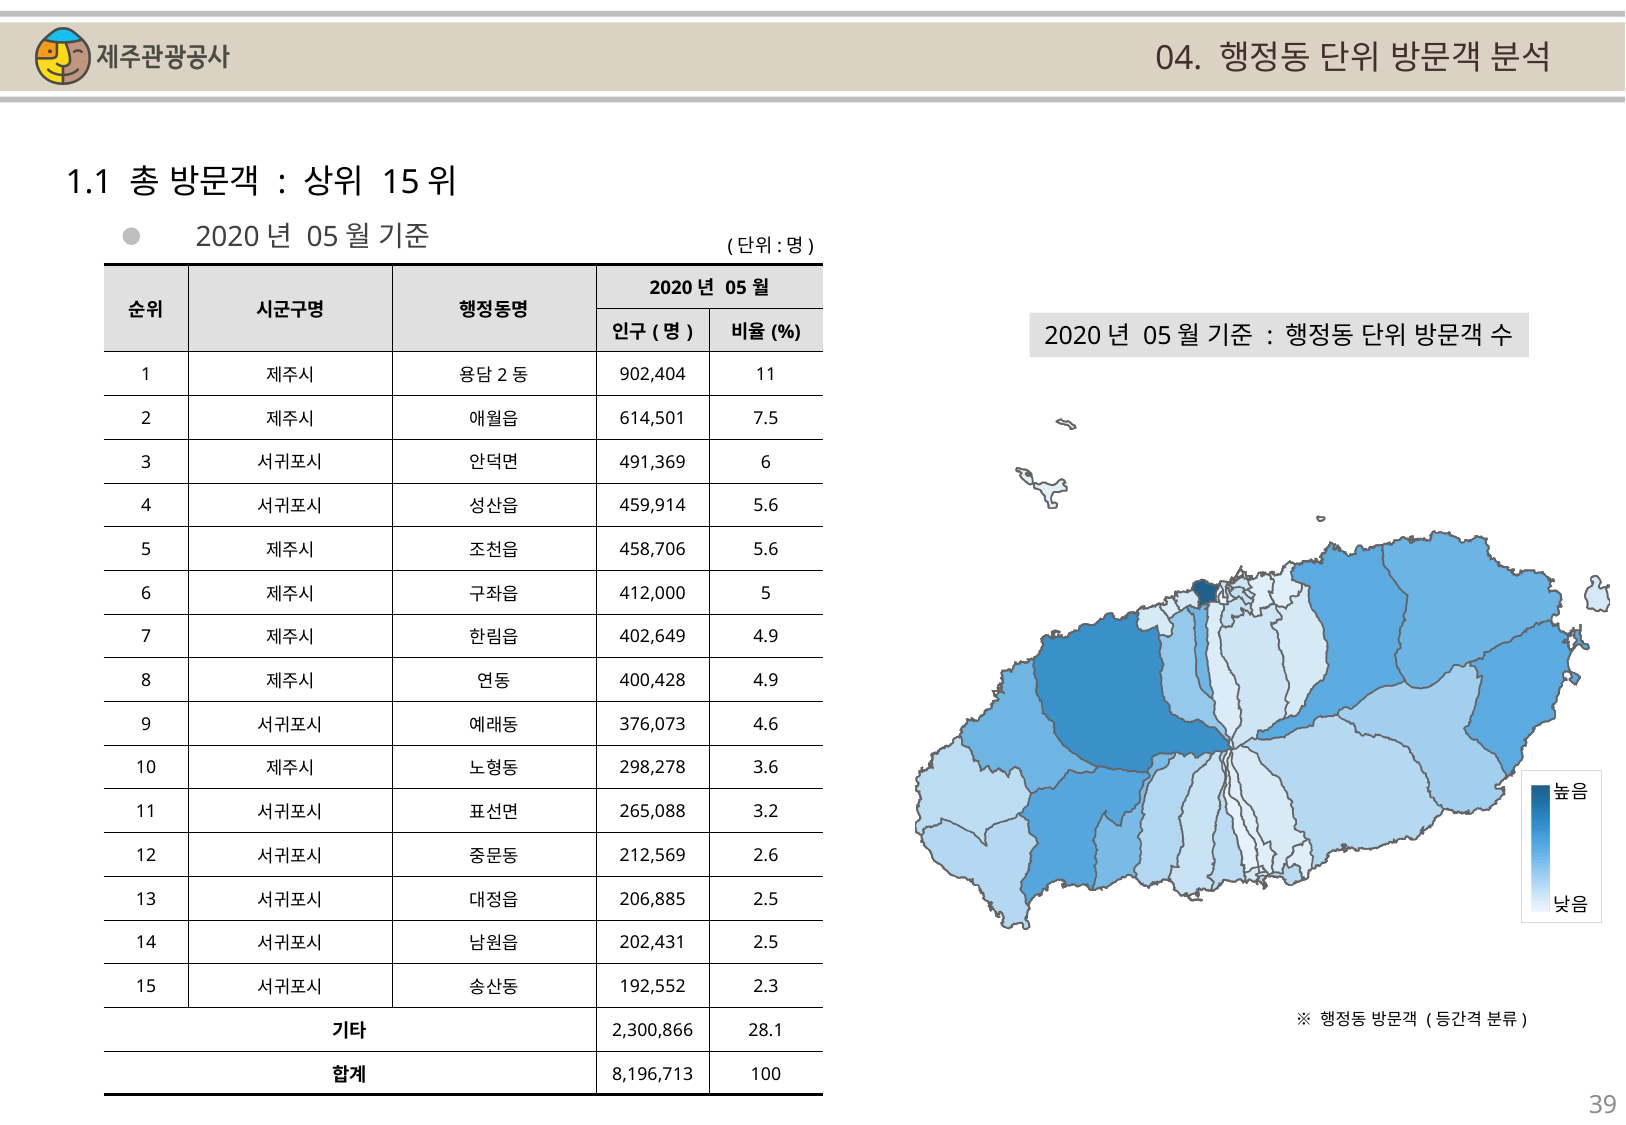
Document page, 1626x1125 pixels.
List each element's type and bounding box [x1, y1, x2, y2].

table_cell [710, 964, 823, 1007]
table_cell [710, 484, 823, 526]
table_cell [597, 877, 709, 920]
table_cell [104, 440, 188, 483]
table_cell [597, 352, 709, 395]
table_cell [104, 964, 188, 1007]
table_cell [710, 527, 823, 570]
table_cell [104, 484, 188, 526]
table_cell [189, 746, 392, 788]
table_cell [104, 352, 188, 395]
table_cell [189, 921, 392, 963]
table_cell [710, 1052, 823, 1093]
table_cell [104, 833, 188, 876]
table_cell [597, 1052, 709, 1093]
table_cell [597, 789, 709, 832]
table_cell [189, 396, 392, 439]
table_cell [189, 484, 392, 526]
table_cell [104, 877, 188, 920]
table_cell [393, 921, 596, 963]
table_cell [104, 527, 188, 570]
table_cell [393, 833, 596, 876]
table_header [104, 266, 188, 351]
table_cell [189, 877, 392, 920]
table_header [189, 266, 392, 351]
table_header [393, 266, 596, 351]
table_cell [393, 877, 596, 920]
table_cell [393, 484, 596, 526]
table_cell [710, 789, 823, 832]
table_cell [393, 527, 596, 570]
table_cell [710, 309, 823, 351]
table_cell [597, 527, 709, 570]
table_cell [393, 571, 596, 614]
table_cell [597, 1008, 709, 1051]
table_cell [597, 440, 709, 483]
table_cell [597, 702, 709, 745]
table_cell [189, 440, 392, 483]
table_cell [104, 921, 188, 963]
table_cell [597, 615, 709, 657]
table_cell [104, 658, 188, 701]
table_cell [189, 964, 392, 1007]
table_cell [710, 396, 823, 439]
table_cell [597, 484, 709, 526]
table_cell [189, 527, 392, 570]
table_cell [710, 921, 823, 963]
table_cell [597, 921, 709, 963]
table_cell [189, 789, 392, 832]
table_cell [393, 964, 596, 1007]
table_cell [189, 571, 392, 614]
table_cell [189, 658, 392, 701]
table_cell [710, 658, 823, 701]
table_cell [597, 396, 709, 439]
table_cell [597, 571, 709, 614]
text_box [180, 210, 446, 260]
table_cell [189, 615, 392, 657]
table_header [597, 266, 823, 308]
table_cell [710, 833, 823, 876]
text_box [1521, 770, 1618, 925]
table_cell [710, 352, 823, 395]
table_cell [104, 789, 188, 832]
table_cell [393, 702, 596, 745]
table_cell [104, 746, 188, 788]
text_box [1042, 28, 1595, 84]
table_cell [597, 309, 709, 351]
text_box [121, 226, 141, 246]
table_cell [393, 615, 596, 657]
table_cell [597, 658, 709, 701]
table_cell [597, 833, 709, 876]
table_cell [393, 658, 596, 701]
table_cell [597, 964, 709, 1007]
table_cell [189, 702, 392, 745]
table_cell [393, 352, 596, 395]
table_cell [189, 833, 392, 876]
table_cell [393, 396, 596, 439]
table_cell [710, 571, 823, 614]
table_cell [189, 352, 392, 395]
table_cell [104, 1052, 596, 1093]
picture [31, 26, 232, 87]
table_cell [710, 1008, 823, 1051]
table_cell [104, 571, 188, 614]
table_cell [393, 440, 596, 483]
table_cell [393, 746, 596, 788]
table_cell [597, 746, 709, 788]
table_cell [710, 440, 823, 483]
table_cell [393, 789, 596, 832]
table_cell [104, 615, 188, 657]
table_cell [710, 615, 823, 657]
text_box [713, 226, 829, 264]
table_cell [104, 1008, 596, 1051]
table_cell [710, 746, 823, 788]
table_cell [104, 702, 188, 745]
text_box [50, 152, 1144, 208]
table_cell [710, 702, 823, 745]
picture [915, 236, 1610, 1112]
table_cell [710, 877, 823, 920]
slide_number [1251, 1063, 1618, 1123]
table_cell [104, 396, 188, 439]
